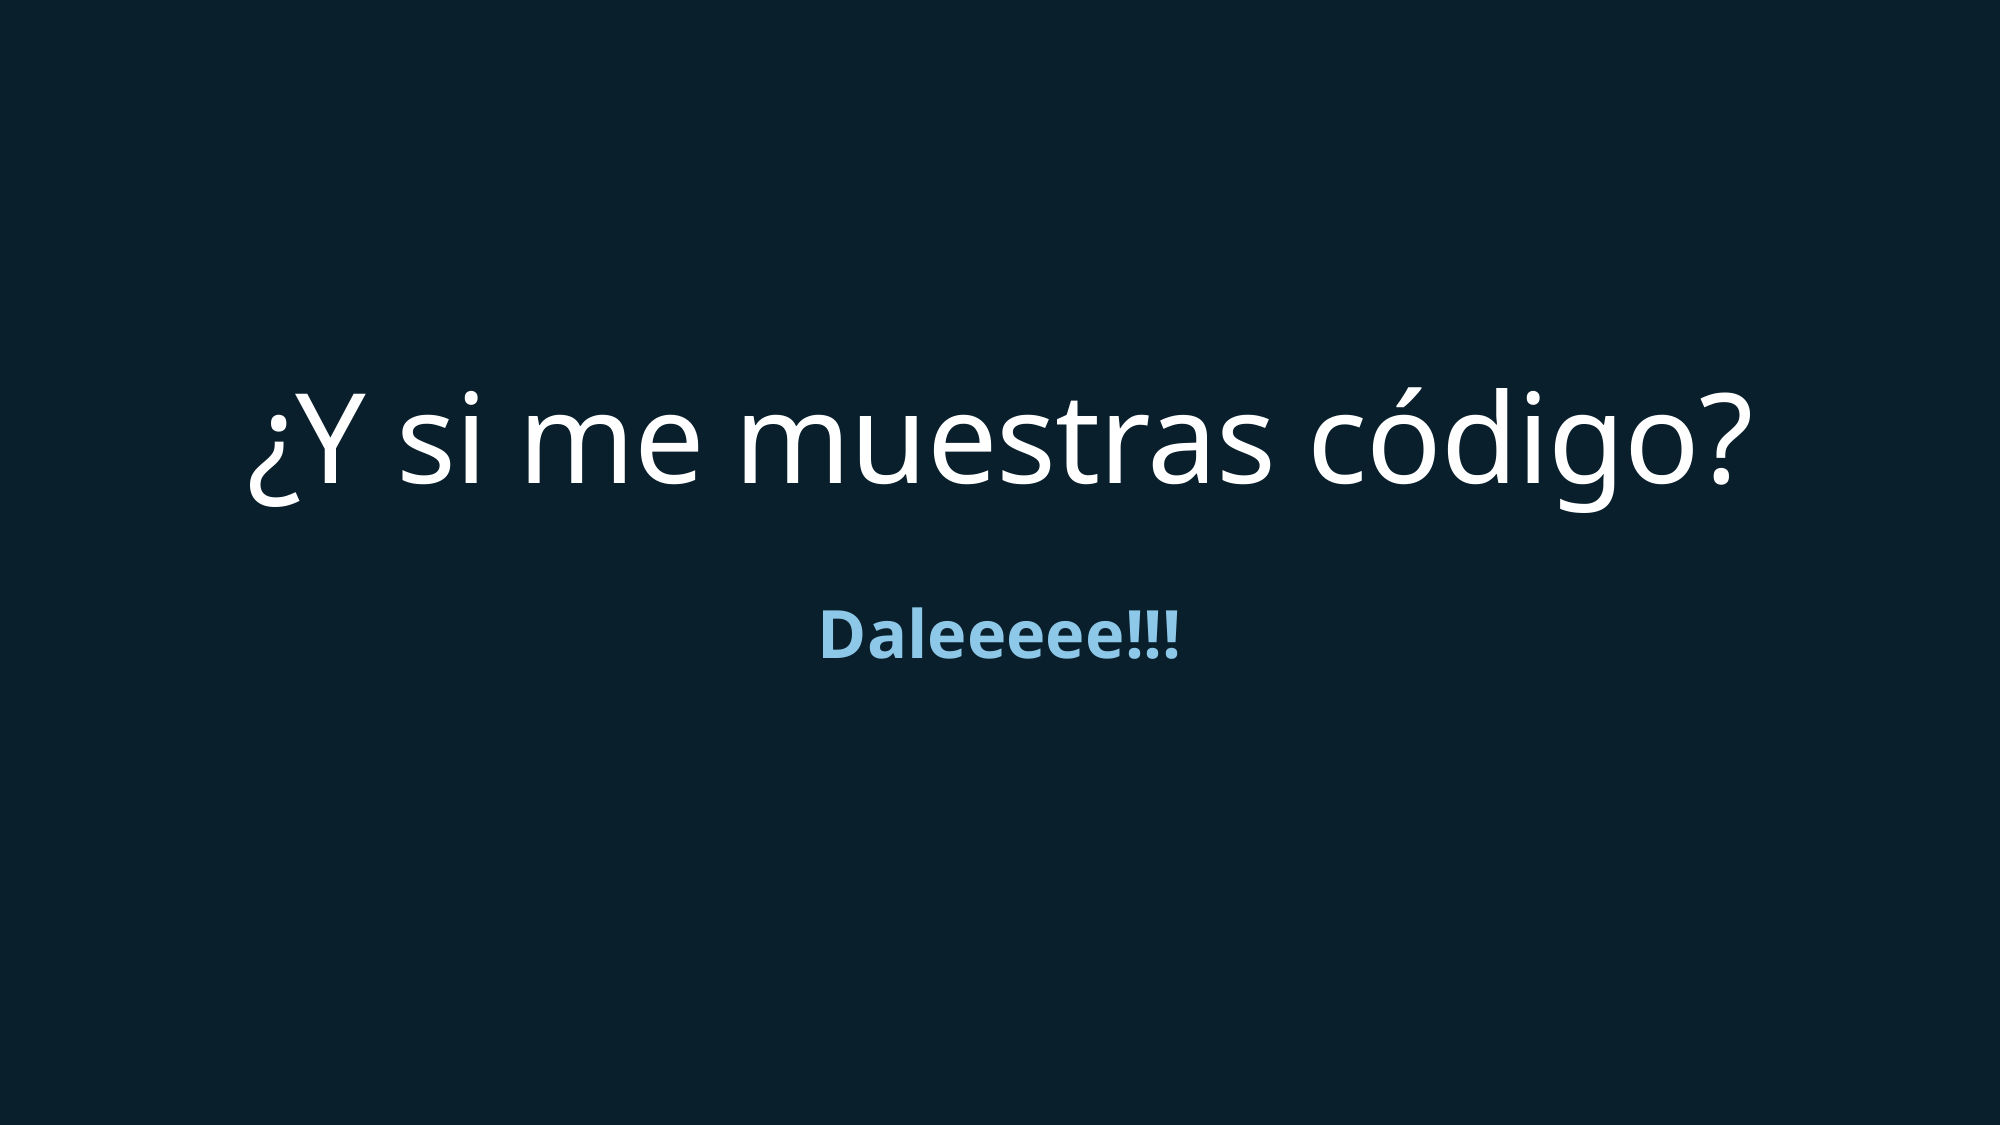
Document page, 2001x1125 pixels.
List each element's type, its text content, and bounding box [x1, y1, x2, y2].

text_box Daleeeee!!! [480, 591, 1520, 673]
title ¿Y si me muestras código? [238, 358, 1762, 547]
